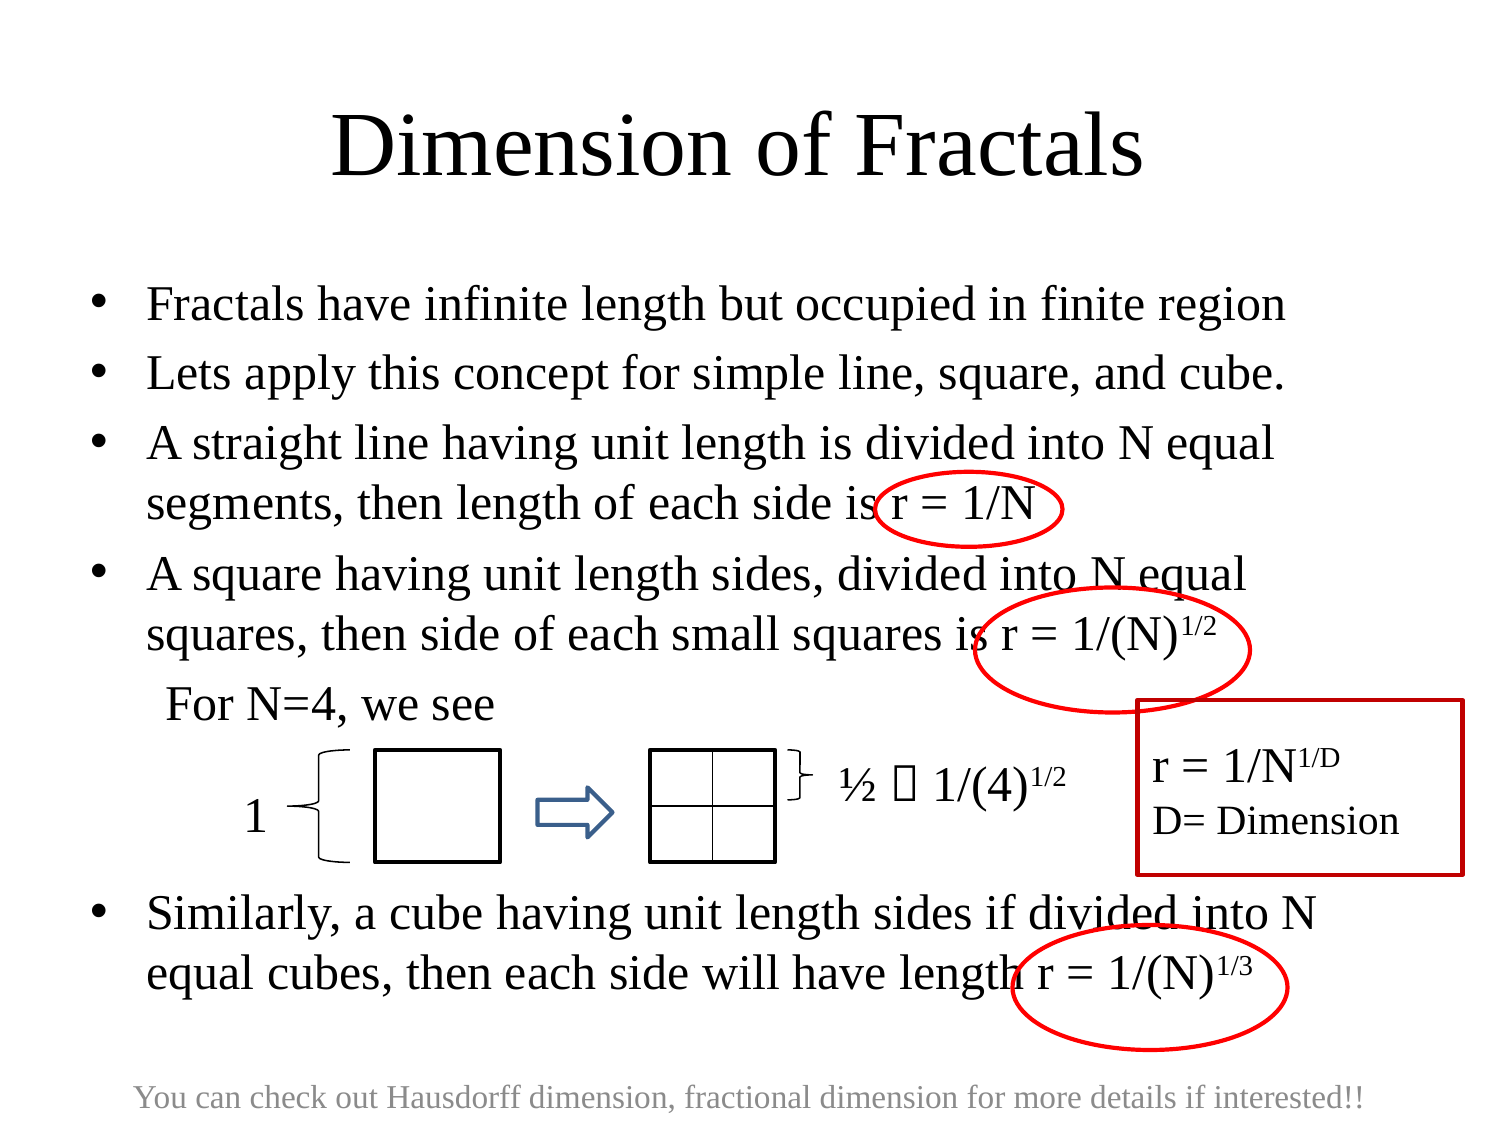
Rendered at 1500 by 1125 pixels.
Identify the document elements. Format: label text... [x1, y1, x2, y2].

text_box [787, 749, 814, 801]
title Dimension of Fractals [75, 45, 1425, 233]
text_box [1010, 922, 1290, 1053]
text_box ½  1/(4)1/2 [823, 735, 1135, 827]
text_box [535, 785, 615, 840]
text_box r = 1/N1/D D= Dimension [1135, 698, 1465, 877]
text_box [872, 469, 1065, 549]
text_box [972, 585, 1253, 715]
footer You can check out Hausdorff dimension, fractional dimension for more details if interested!! [0, 1065, 1500, 1125]
text_box [373, 748, 502, 864]
text_box [286, 749, 350, 864]
list Fractals have infinite length but occupied in finite region Lets apply this concept for simple line, square, and cube. A straight line having unit length is divided into N equal segments, then length of each side is r = 1/N A square having unit length sides, divided into N equal squares, then side of each small squares is r = 1/(N)1/2 For N=4, we see Similarly, a cube having unit length sides if divided into N equal cubes, then each side will have length r = 1/(N)1/3 [75, 262, 1425, 1065]
text_box [648, 748, 777, 864]
text_box 1 [223, 760, 289, 864]
